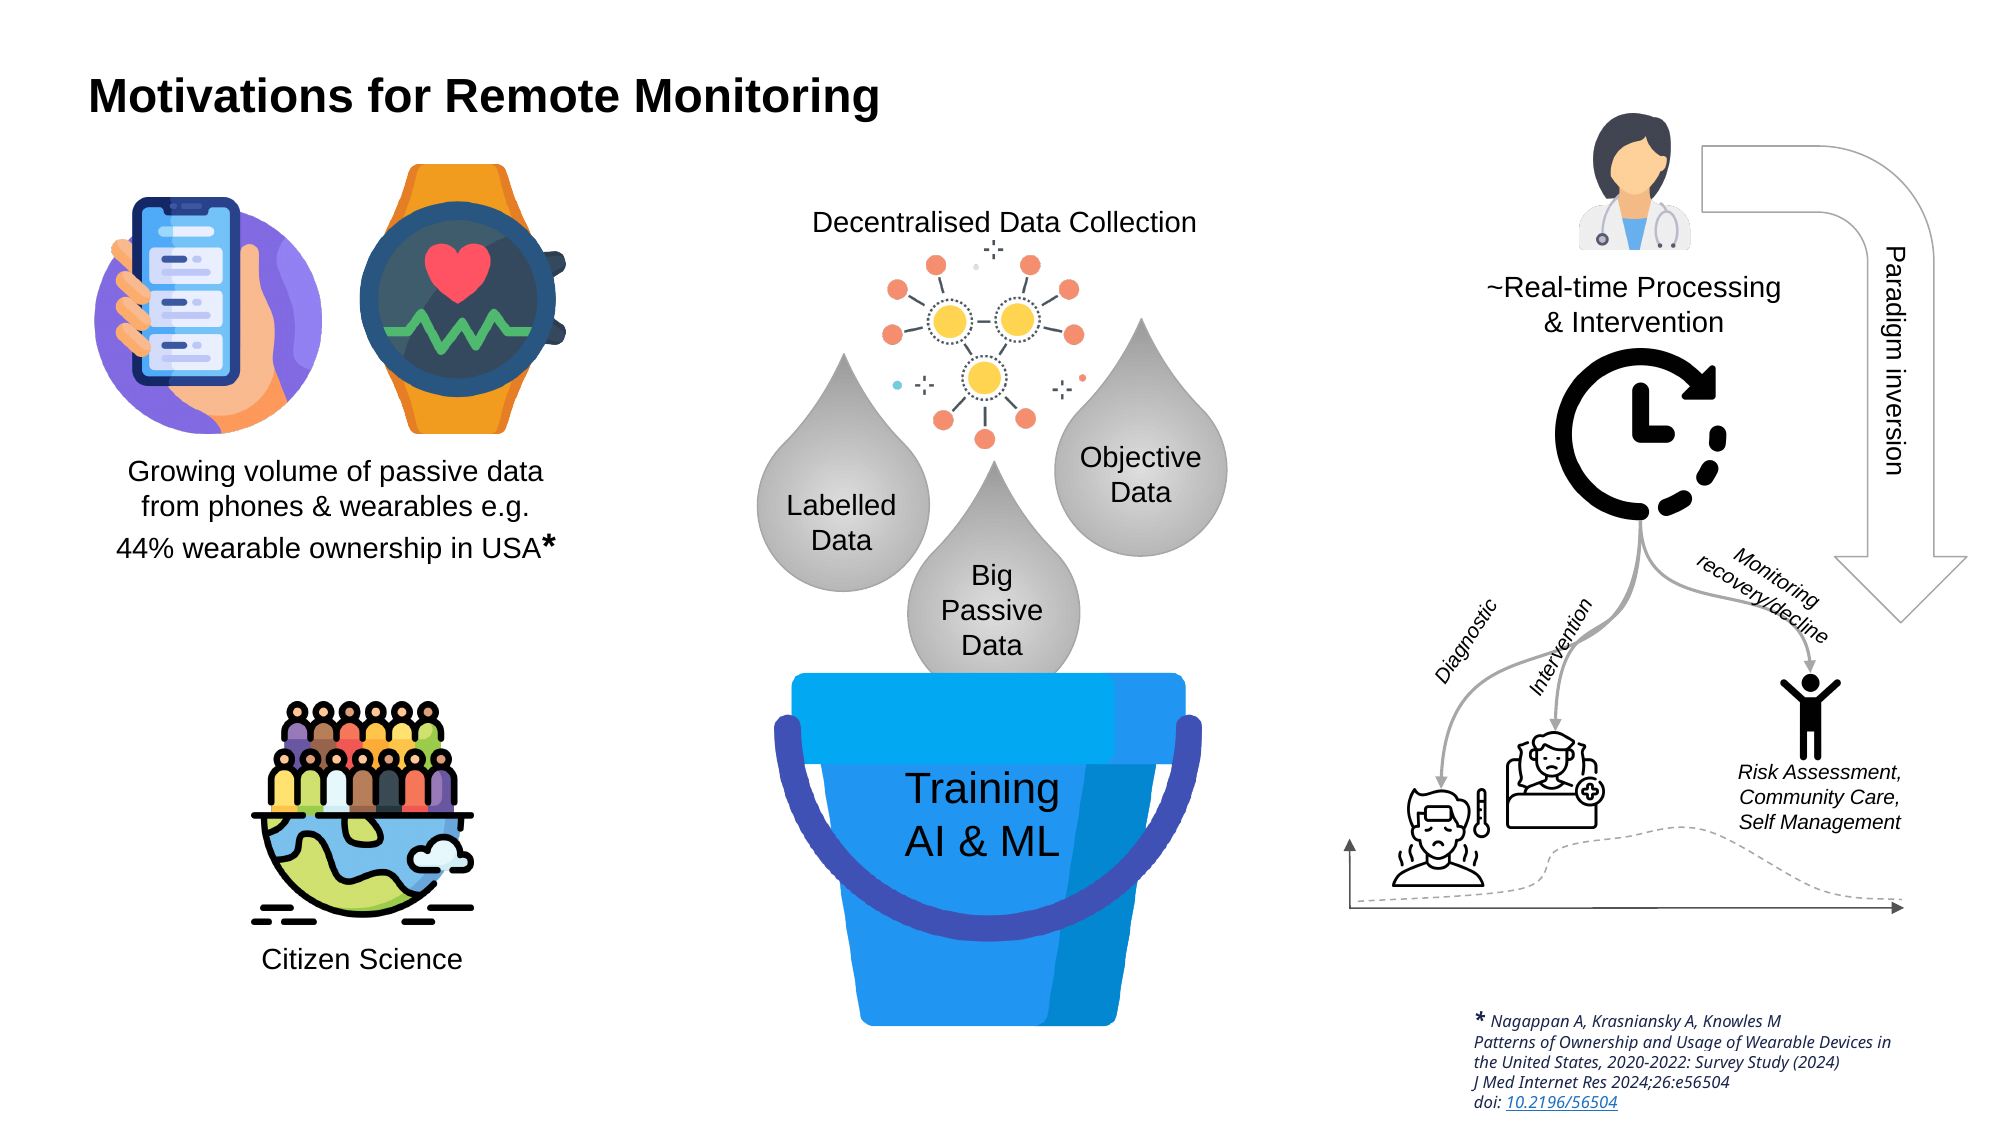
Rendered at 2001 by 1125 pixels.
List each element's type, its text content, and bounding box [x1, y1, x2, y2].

text_box [757, 353, 930, 551]
text_box Big Passive Data [918, 541, 1067, 622]
text_box [1094, 318, 1213, 423]
picture [1765, 672, 1856, 762]
picture [1506, 755, 1605, 830]
text_box Monitoring recovery/decline [1807, 563, 1871, 642]
text_box [1707, 145, 1967, 623]
text_box Paradigm inversion [1864, 230, 1929, 538]
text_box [1492, 582, 1643, 669]
title Motivations for Remote Monitoring [68, 30, 1932, 156]
text_box Objective Data [1054, 423, 1228, 505]
text_box [907, 567, 1080, 634]
picture [250, 701, 475, 926]
picture [1554, 347, 1727, 521]
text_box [1406, 554, 1676, 755]
text_box Risk Assessment, Community Care, Self Management [1711, 743, 1929, 849]
text_box [944, 461, 1045, 541]
picture [879, 240, 1089, 450]
text_box Growing volume of passive data from phones & wearables e.g. 44% wearable ownership in USA* [89, 442, 582, 581]
picture [774, 635, 1202, 1063]
text_box [1062, 505, 1220, 557]
picture [1566, 113, 1703, 250]
text_box Citizen Science [208, 924, 516, 1060]
text_box Decentralised Data Collection [797, 188, 1235, 241]
text_box ~Real-time Processing & Intervention [1436, 253, 1833, 354]
text_box Labelled Data [767, 471, 916, 552]
text_box [1357, 827, 1902, 902]
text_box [1648, 511, 1803, 682]
picture [1392, 788, 1491, 887]
text_box [770, 552, 916, 592]
text_box * Nagappan A, Krasniansky A, Knowles M Patterns of Ownership and Usage of Wearable Devices in the United States, 2020-2022: Survey Study (2024) J Med Internet Res 2024;26:e56504 doi: 10.2196/56504 [1453, 986, 1932, 1125]
picture [89, 164, 598, 435]
